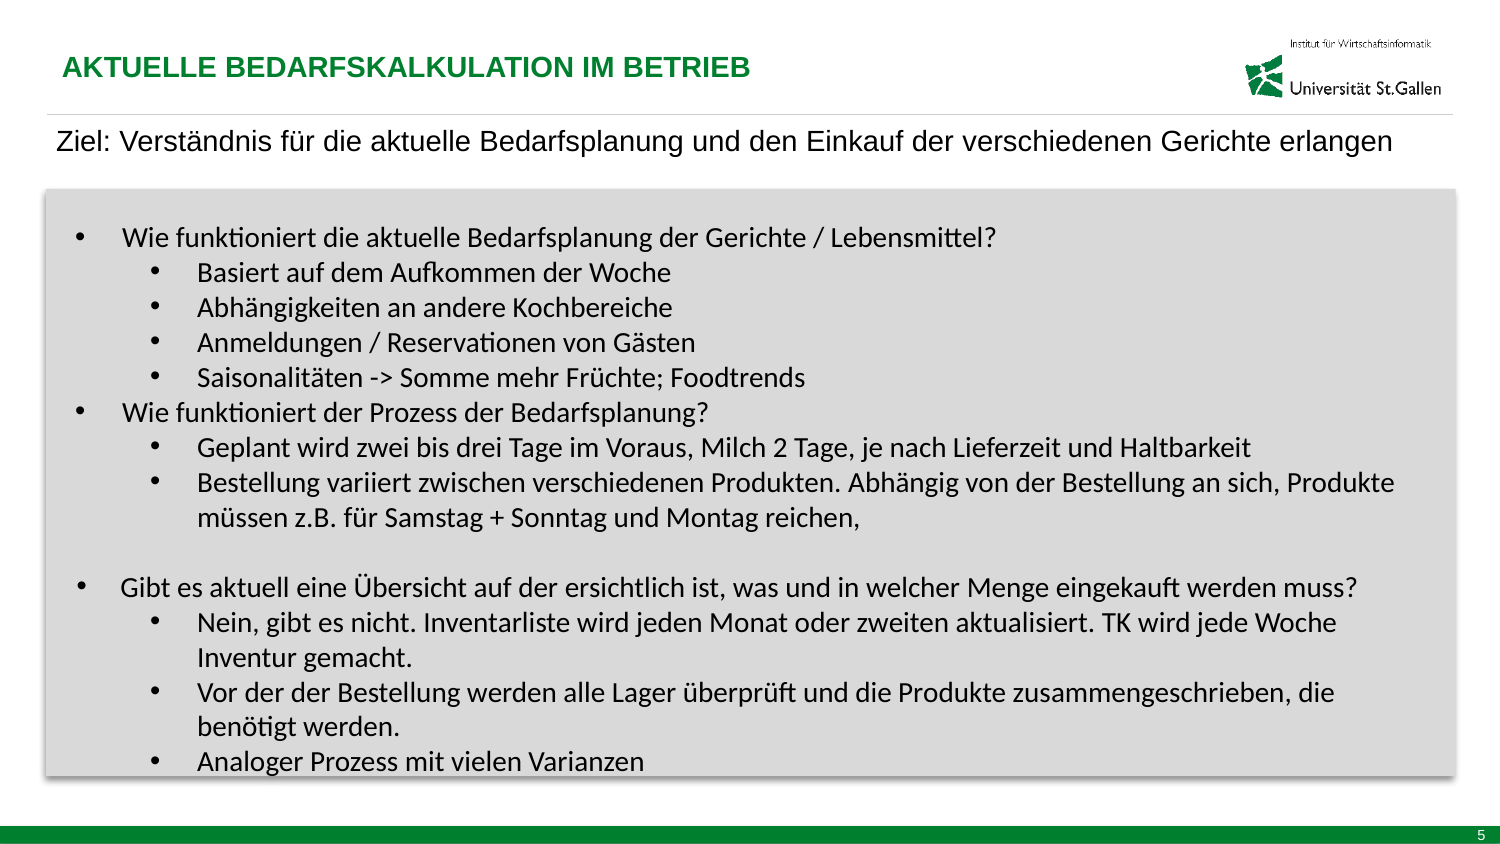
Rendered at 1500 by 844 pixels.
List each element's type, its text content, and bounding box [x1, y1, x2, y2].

text_box AKTUELLE BEDARFSKALKULATION IM BETRIEB [47, 40, 1229, 91]
text_box Ziel: Verständnis für die aktuelle Bedarfsplanung und den Einkauf der verschiedenen Gerichte erlangen [41, 114, 1471, 165]
picture [1242, 35, 1456, 113]
text_box Wie funktioniert die aktuelle Bedarfsplanung der Gerichte / Lebensmittel? Basiert auf dem Aufkommen der Woche Abhängigkeiten an andere Kochbereiche Anmeldungen / Reservationen von Gästen Saisonalitäten -> Somme mehr Früchte; Foodtrends Wie funktioniert der Prozess der Bedarfsplanung? Geplant wird zwei bis drei Tage im Voraus, Milch 2 Tage, je nach Lieferzeit und Haltbarkeit Bestellung variiert zwischen verschiedenen Produkten. Abhängig von der Bestellung an sich, Produkte müssen z.B. für Samstag + Sonntag und Montag reichen, Gibt es aktuell eine Übersicht auf der ersichtlich ist, was und in welcher Menge eingekauft werden muss? Nein, gibt es nicht. Inventarliste wird jeden Monat oder zweiten aktualisiert. TK wird jede Woche Inventur gemacht. Vor der der Bestellung werden alle Lager überprüft und die Produkte zusammengeschrieben, die benötigt werden. Analoger Prozess mit vielen Varianzen [45, 188, 1457, 777]
